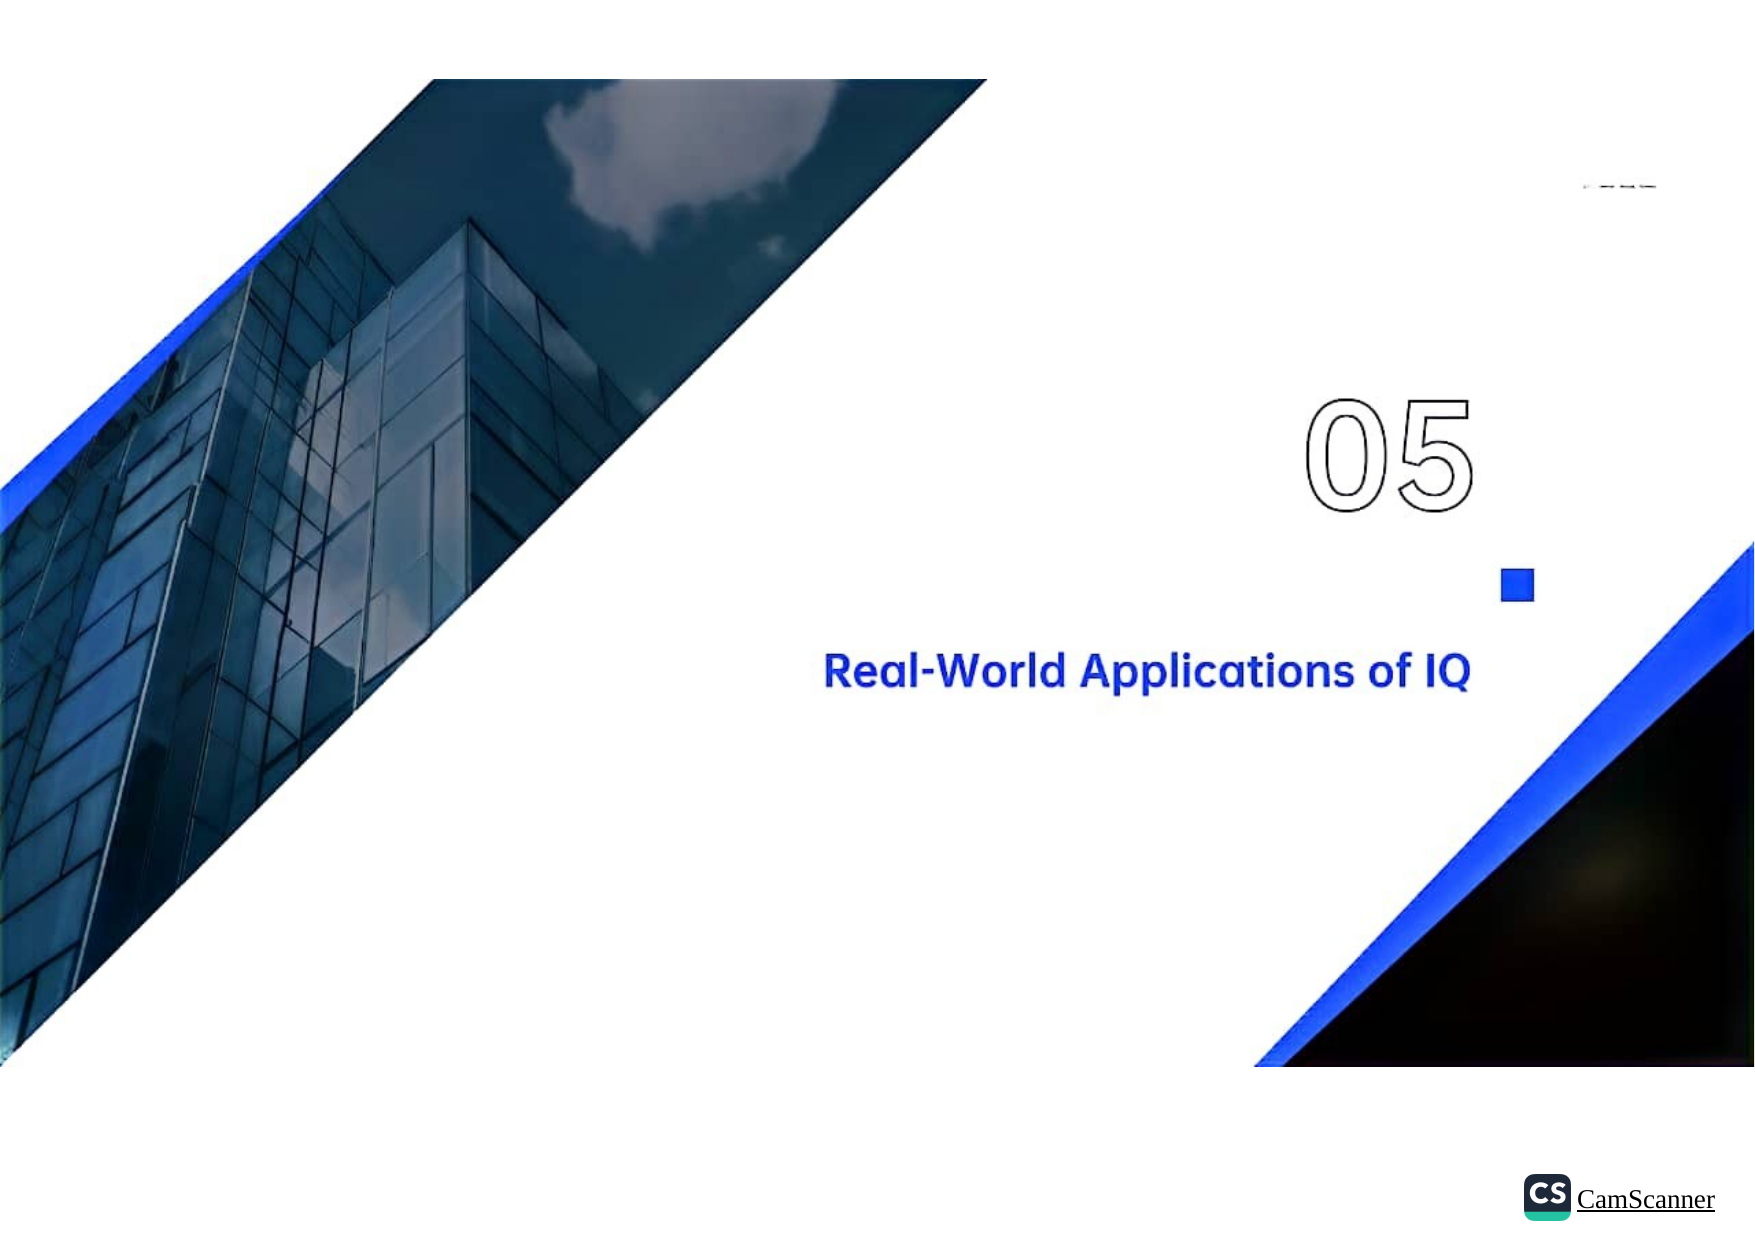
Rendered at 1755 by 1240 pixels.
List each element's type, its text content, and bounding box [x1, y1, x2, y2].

picture [1524, 1174, 1571, 1221]
picture [0, 79, 1755, 1067]
text_box CamScanner [1575, 1182, 1718, 1214]
